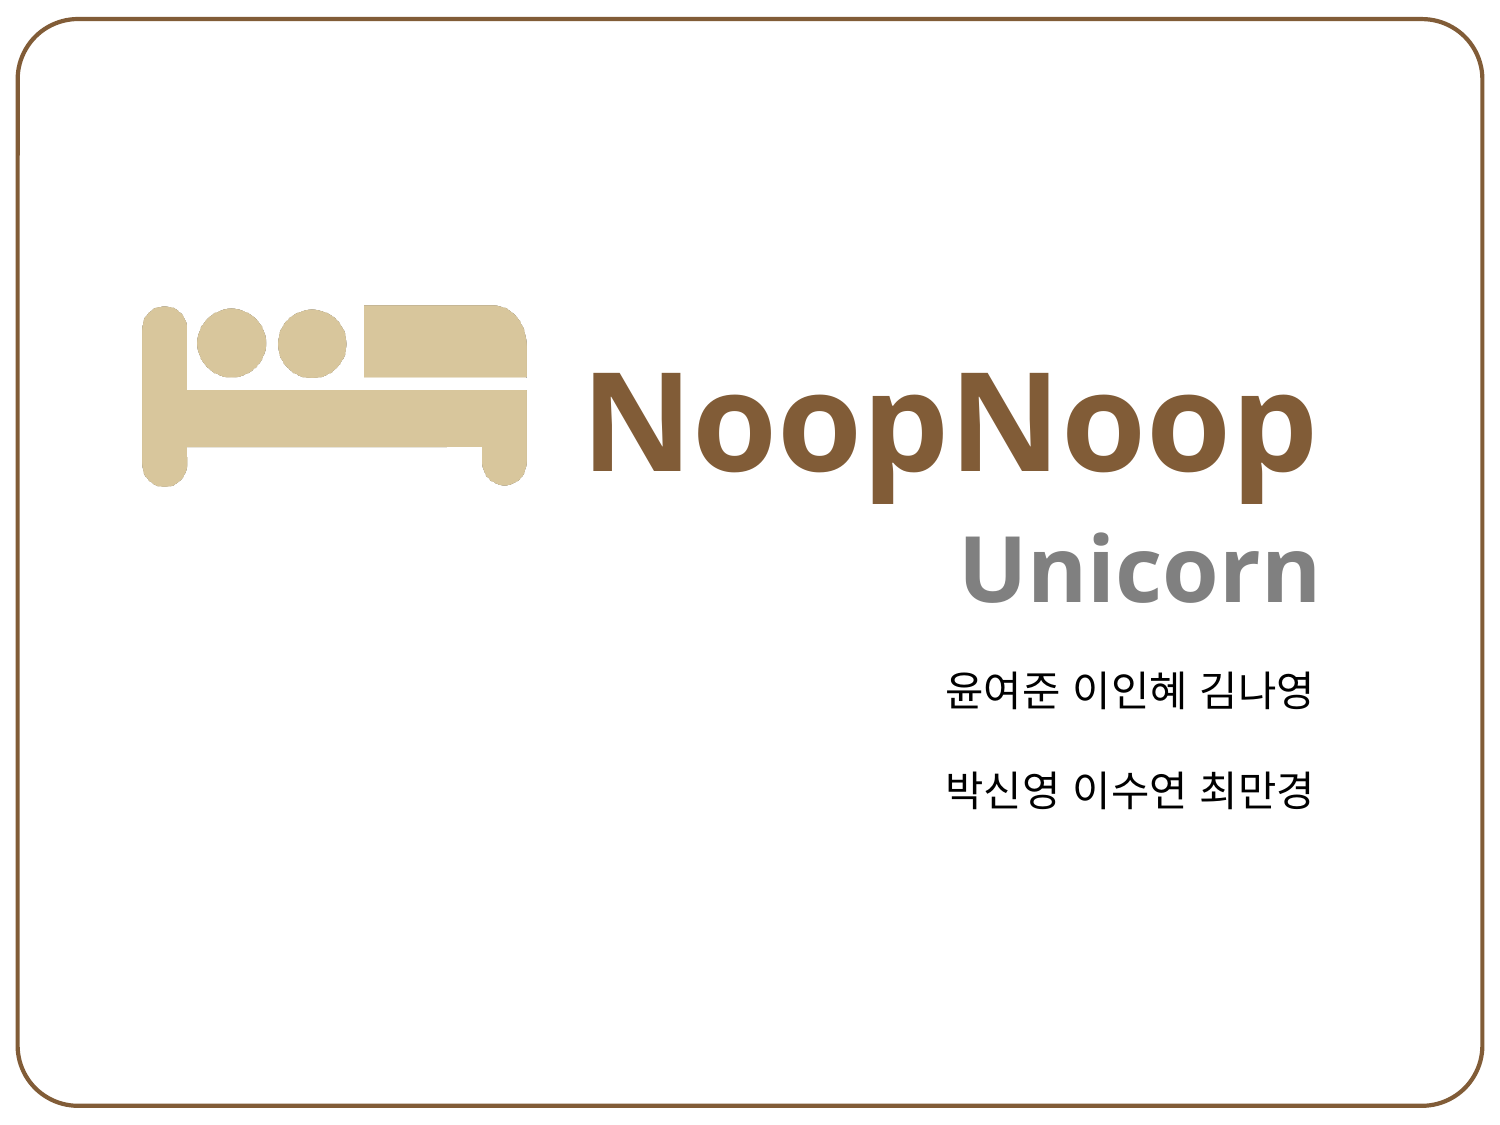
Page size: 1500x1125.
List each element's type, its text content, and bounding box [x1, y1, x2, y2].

text_box 윤여준 이인혜 김나영 박신영 이수연 최만경 [930, 607, 1342, 823]
text_box [15, 16, 1485, 1108]
picture [135, 286, 538, 509]
text_box Unicorn [943, 503, 1337, 607]
